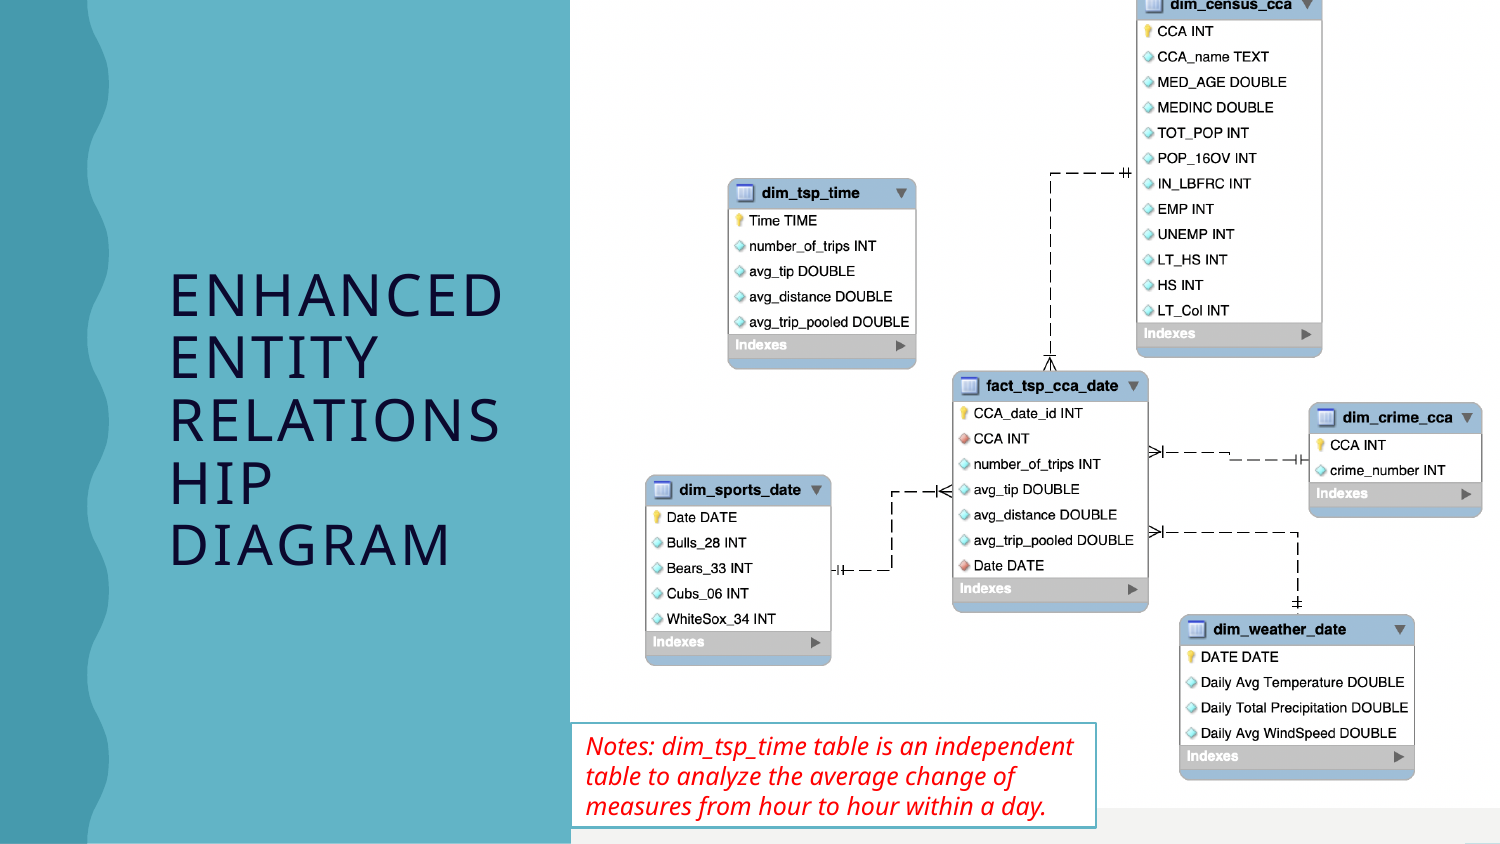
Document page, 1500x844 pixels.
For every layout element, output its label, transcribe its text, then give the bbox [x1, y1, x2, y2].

picture [570, 0, 1500, 808]
text_box [572, 808, 1500, 844]
title Enhanced Entity Relationship diagram [154, 132, 548, 712]
text_box Notes: dim_tsp_time table is an independent table to analyze the average change of measures from hour to hour within a day. [570, 808, 1097, 829]
text_box [0, 0, 109, 844]
text_box [88, 0, 572, 844]
